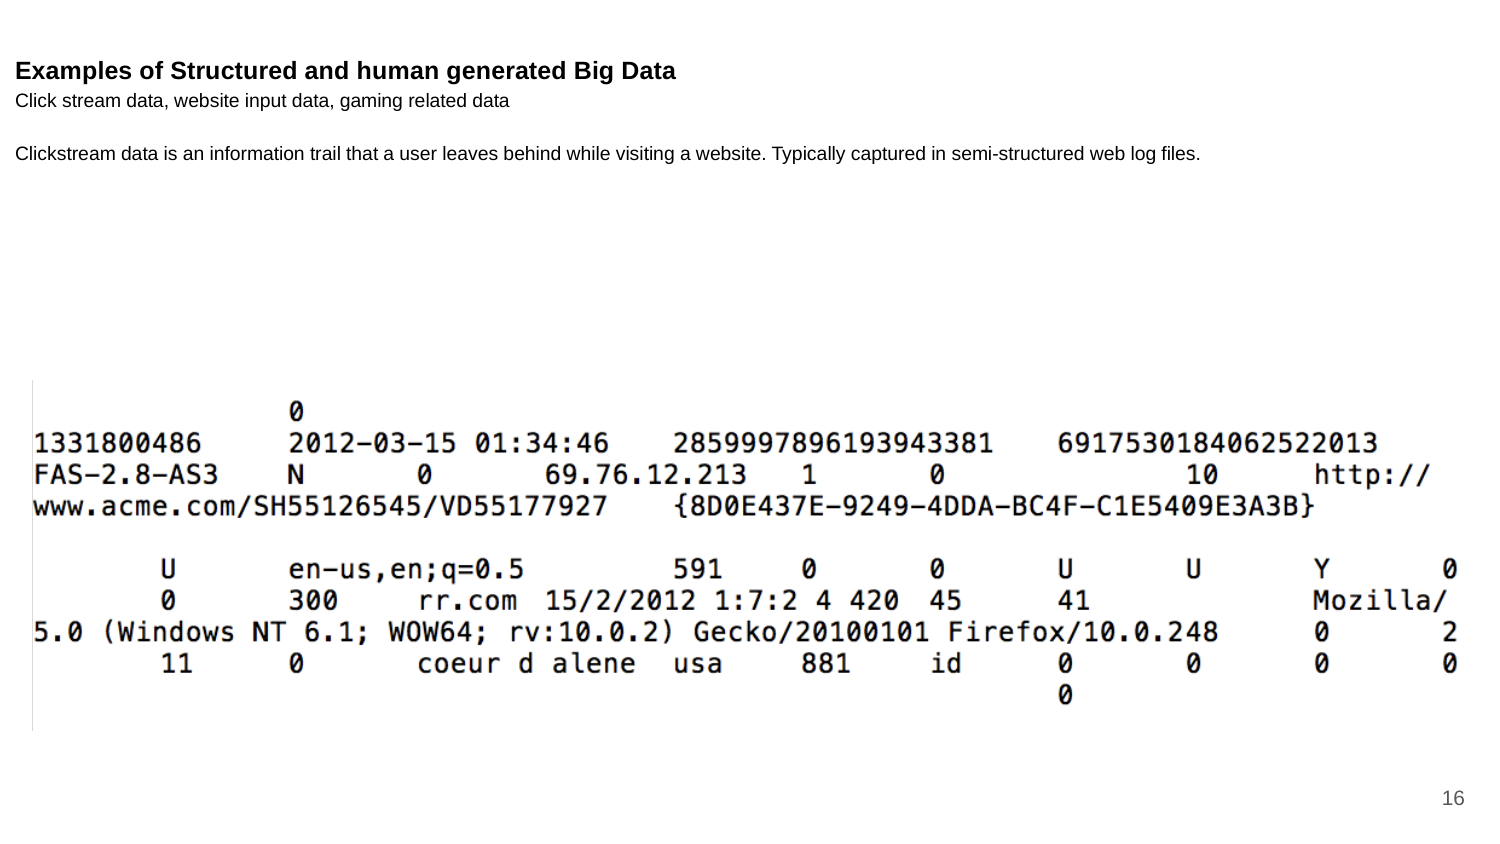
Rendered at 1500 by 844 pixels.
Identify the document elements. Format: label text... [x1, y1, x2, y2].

title Examples of Structured and human generated Big Data Click stream data, website input data, gaming related data Clickstream data is an information trail that a user leaves behind while visiting a website. Typically captured in semi-structured web log files. [0, 0, 1398, 181]
slide_number ‹#› [1389, 764, 1480, 830]
picture [31, 379, 1482, 731]
